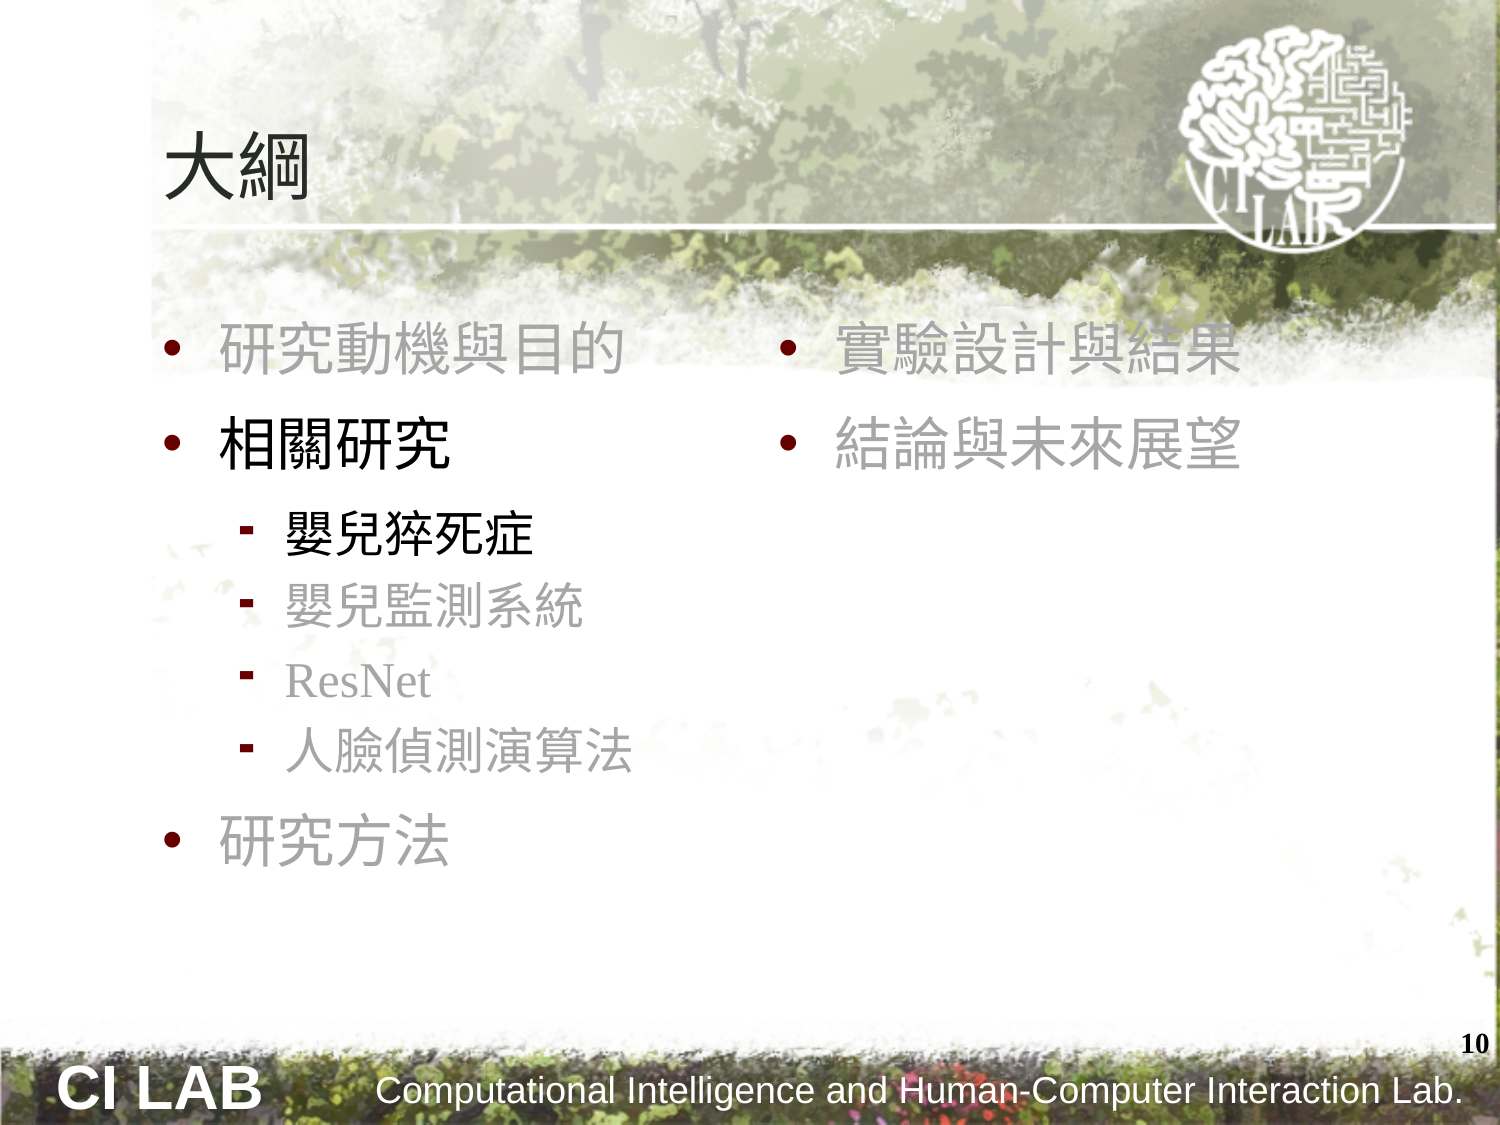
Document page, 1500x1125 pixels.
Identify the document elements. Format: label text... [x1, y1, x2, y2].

text_box 研究動機與目的 相關研究 嬰兒猝死症 嬰兒監測系統 ResNet 人臉偵測演算法 研究方法 實驗設計與結果 結論與未來展望 [147, 304, 1410, 961]
slide_number 10 [1426, 985, 1500, 1067]
title 大綱 [147, 31, 1448, 219]
picture [0, 0, 1500, 1125]
